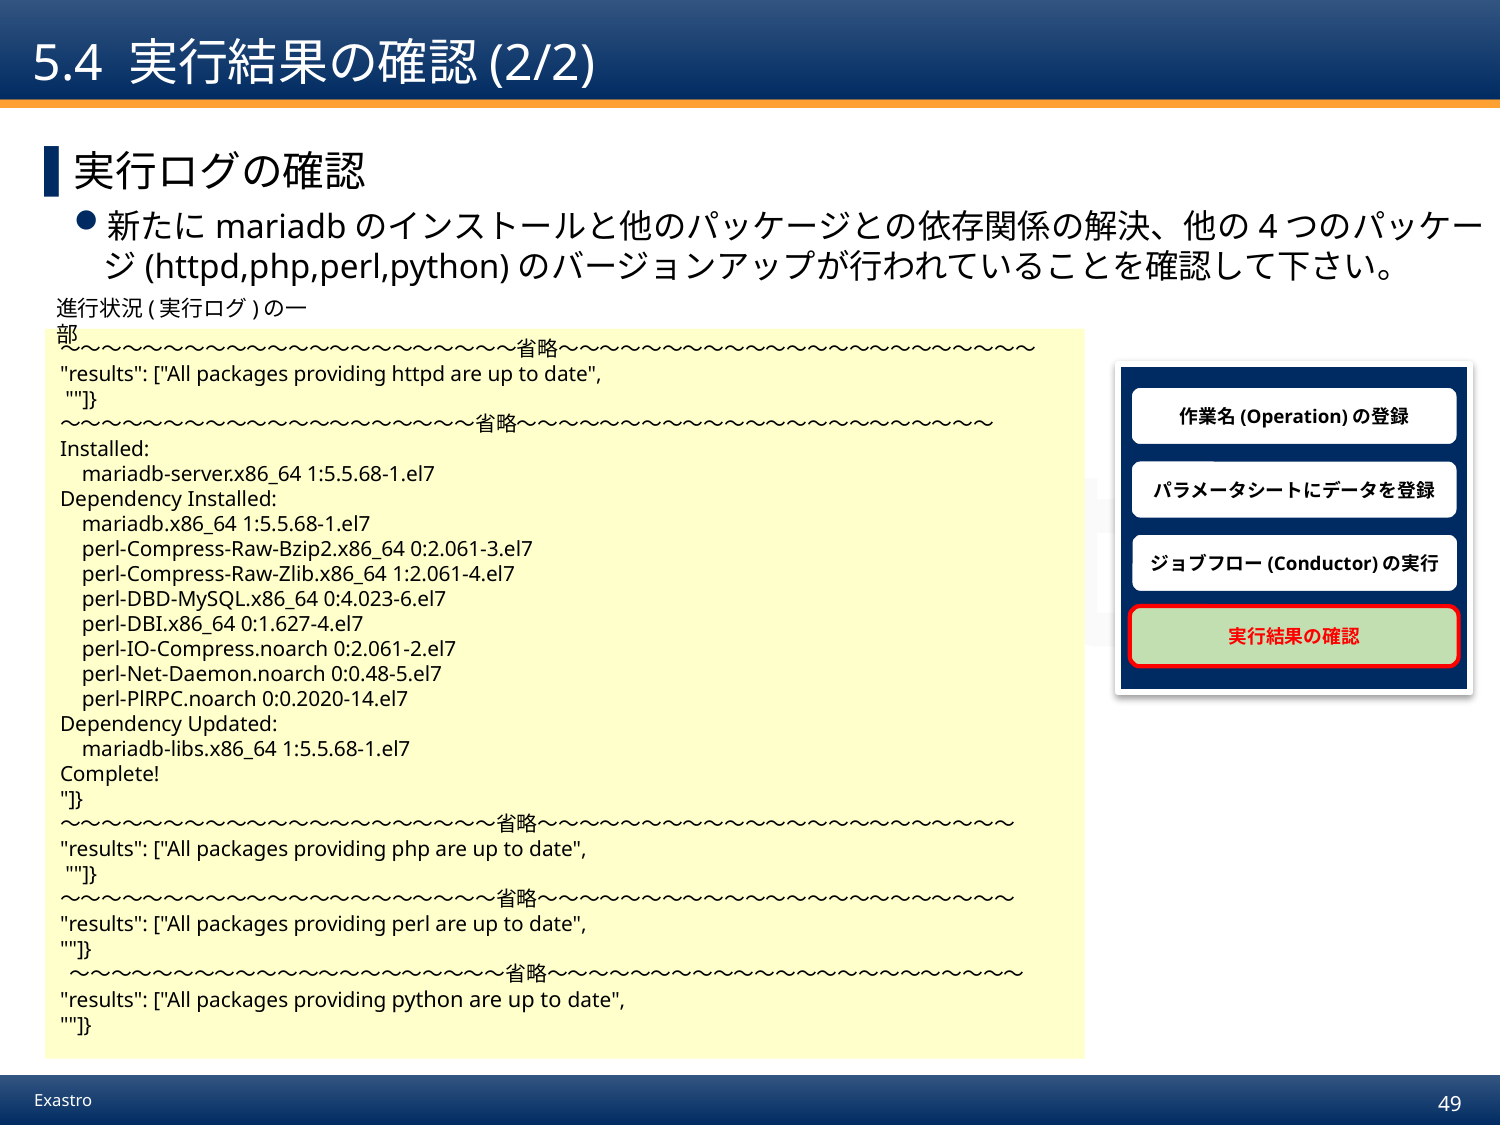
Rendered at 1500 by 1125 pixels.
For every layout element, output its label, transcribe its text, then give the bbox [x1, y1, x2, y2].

title 5.4 実行結果の確認(2/2) [17, 18, 1459, 96]
picture [0, 0, 1500, 1125]
text_box 実行結果の確認 [1127, 603, 1461, 669]
text_box ジョブフロー(Conductor)の実行 [1128, 530, 1462, 596]
text_box ～～～～～～～～～～～～～～～～～～～～～～省略～～～～～～～～～～～～～～～～～～～～～～～ "results": ["All packages providing httpd are up to date", ""]} ～～～～～～～～～～～～～～～～～～～～省略～～～～～～～～～～～～～～～～～～～～～～～ Installed: mariadb-server.x86_64 1:5.5.68-1.el7 Dependency Installed: mariadb.x86_64 1:5.5.68-1.el7 perl-Compress-Raw-Bzip2.x86_64 0:2.061-3.el7 perl-Compress-Raw-Zlib.x86_64 1:2.061-4.el7 perl-DBD-MySQL.x86_64 0:4.023-6.el7 perl-DBI.x86_64 0:1.627-4.el7 perl-IO-Compress.noarch 0:2.061-2.el7 perl-Net-Daemon.noarch 0:0.48-5.el7 perl-PlRPC.noarch 0:0.2020-14.el7 Dependency Updated: mariadb-libs.x86_64 1:5.5.68-1.el7 Complete! "]} ～～～～～～～～～～～～～～～～～～～～～省略～～～～～～～～～～～～～～～～～～～～～～～ "results": ["All packages providing php are up to date", ""]} ～～～～～～～～～～～～～～～～～～～～～省略～～～～～～～～～～～～～～～～～～～～～～～ "results": ["All packages providing perl are up to date", ""]} ～～～～～～～～～～～～～～～～～～～～～省略～～～～～～～～～～～～～～～～～～～～～～～ "results": ["All packages providing python are up to date", ""]} [45, 328, 1085, 1059]
text_box 進行状況(実行ログ)の一部 [41, 286, 336, 355]
text_box [1115, 361, 1473, 695]
text_box 作業名(Operation)の登録 [1127, 383, 1461, 449]
text_box パラメータシートにデータを登録 [1127, 457, 1461, 522]
list 実行ログの確認 新たにmariadbのインストールと他のパッケージとの依存関係の解決、他の4つのパッケージ(httpd,php,perl,python)のバージョンアップが行われていることを確認して下さい。 [29, 137, 1500, 1059]
